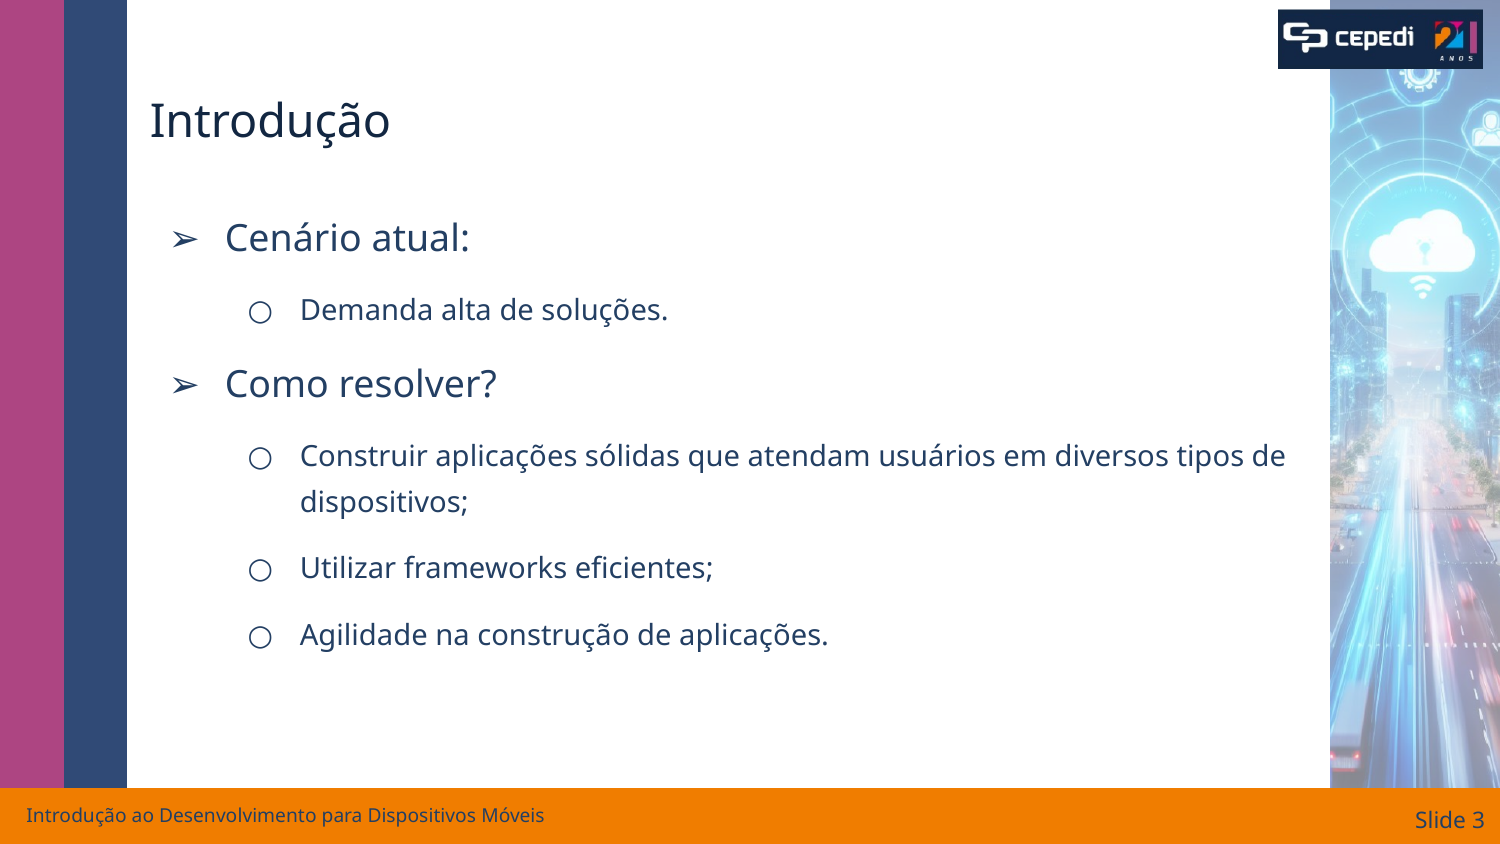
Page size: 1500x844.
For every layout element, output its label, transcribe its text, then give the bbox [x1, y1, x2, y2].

slide_number Slide ‹#› [1277, 789, 1500, 844]
picture [0, 0, 1500, 844]
subtitle Introdução ao Desenvolvimento para Dispositivos Móveis [11, 782, 677, 844]
title Introdução [134, 72, 1339, 167]
list Cenário atual: Demanda alta de soluções. Como resolver? Construir aplicações sólidas que atendam usuários em diversos tipos de dispositivos; Utilizar frameworks eficientes; Agilidade na construção de aplicações. [134, 189, 1339, 750]
